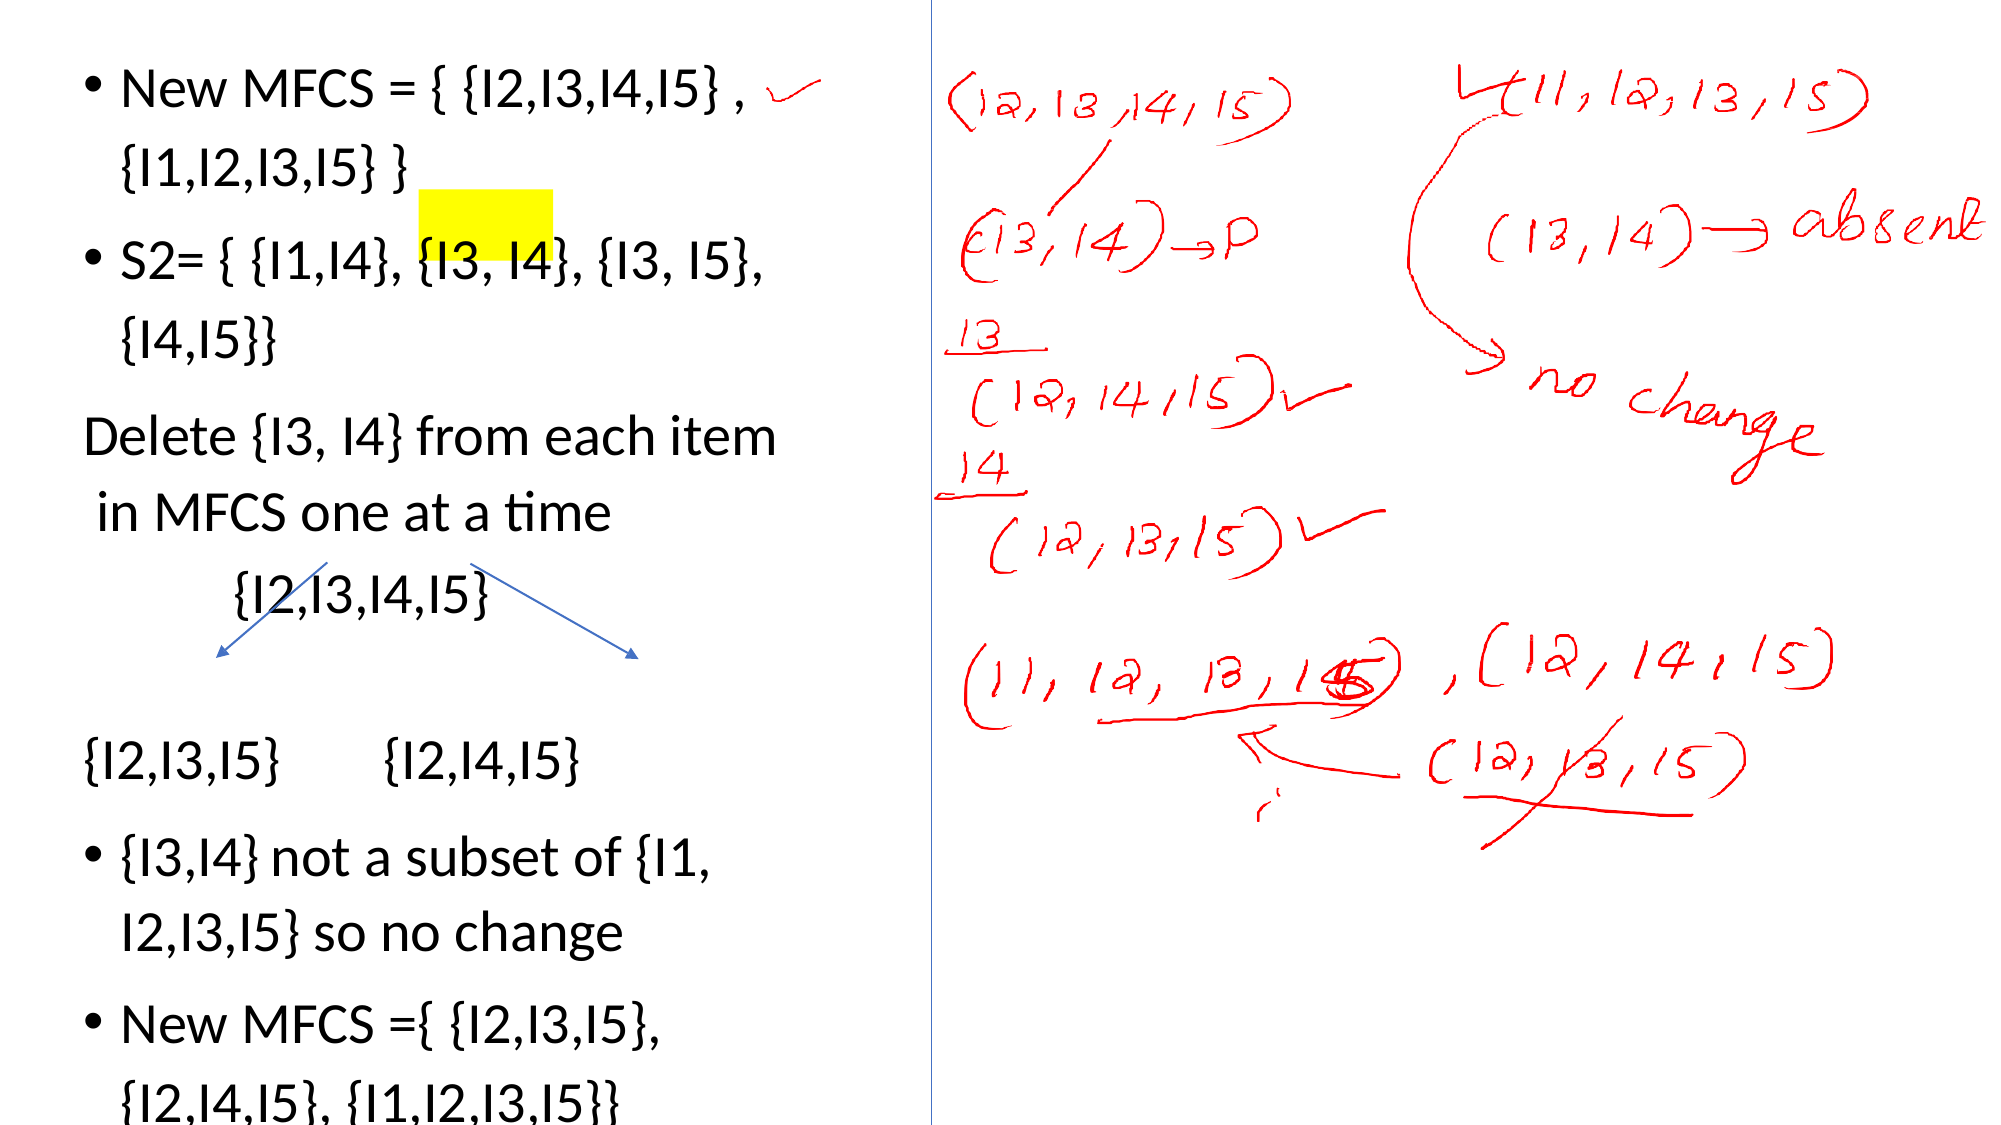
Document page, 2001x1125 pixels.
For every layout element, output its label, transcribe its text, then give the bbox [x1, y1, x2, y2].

picture [1577, 245, 1587, 264]
picture [1713, 654, 1724, 680]
picture [1610, 69, 1673, 116]
picture [1463, 715, 1747, 851]
picture [1544, 634, 1607, 690]
picture [1608, 215, 1619, 256]
picture [1100, 381, 1150, 418]
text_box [1806, 68, 1869, 134]
picture [1043, 678, 1055, 702]
picture [1752, 627, 1833, 690]
picture [972, 379, 998, 427]
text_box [1013, 76, 1291, 273]
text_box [931, 0, 1033, 1125]
picture [1034, 379, 1075, 419]
picture [1038, 521, 1104, 569]
picture [997, 92, 1013, 123]
picture [766, 79, 821, 103]
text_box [1629, 204, 1769, 268]
picture [1163, 389, 1177, 416]
picture [1443, 674, 1456, 696]
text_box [1793, 188, 1986, 244]
picture [1629, 370, 1825, 485]
picture [1549, 218, 1568, 250]
text_box New MFCS = { {I2,I3,I4,I5} , {I1,I2,I3,I5} } S2= { {I1,I4}, {I3, I4}, {I3, I5}, {I4,I5}} Delete {I3, I4} from each item in MFCS one at a time {I2,I3,I4,I5} {I2,I3,I5} {I2,I4,I5} {I3,I4} not a subset of {I1, I2,I3,I5} so no change New MFCS ={ {I2,I3,I5}, {I2,I4,I5}, {I1,I2,I3,I5}} • = {{I2,I4,I5}, {I1,I2,I3,I5}} [81, 37, 781, 1125]
picture [948, 71, 985, 133]
picture [1634, 640, 1648, 679]
picture [1216, 506, 1282, 581]
picture [1296, 509, 1386, 541]
picture [1479, 622, 1509, 687]
text_box [469, 562, 639, 660]
picture [1693, 79, 1703, 109]
picture [961, 208, 1007, 283]
text_box [1526, 634, 1534, 674]
picture [1784, 78, 1795, 108]
picture [1015, 380, 1020, 411]
picture [1751, 98, 1766, 121]
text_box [1406, 63, 1597, 397]
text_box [1189, 354, 1352, 429]
picture [1714, 82, 1737, 112]
picture [1658, 641, 1695, 679]
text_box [1090, 637, 1402, 822]
picture [1429, 739, 1457, 785]
picture [1125, 523, 1179, 562]
text_box [215, 561, 328, 658]
picture [1194, 515, 1207, 558]
picture [944, 319, 1048, 355]
